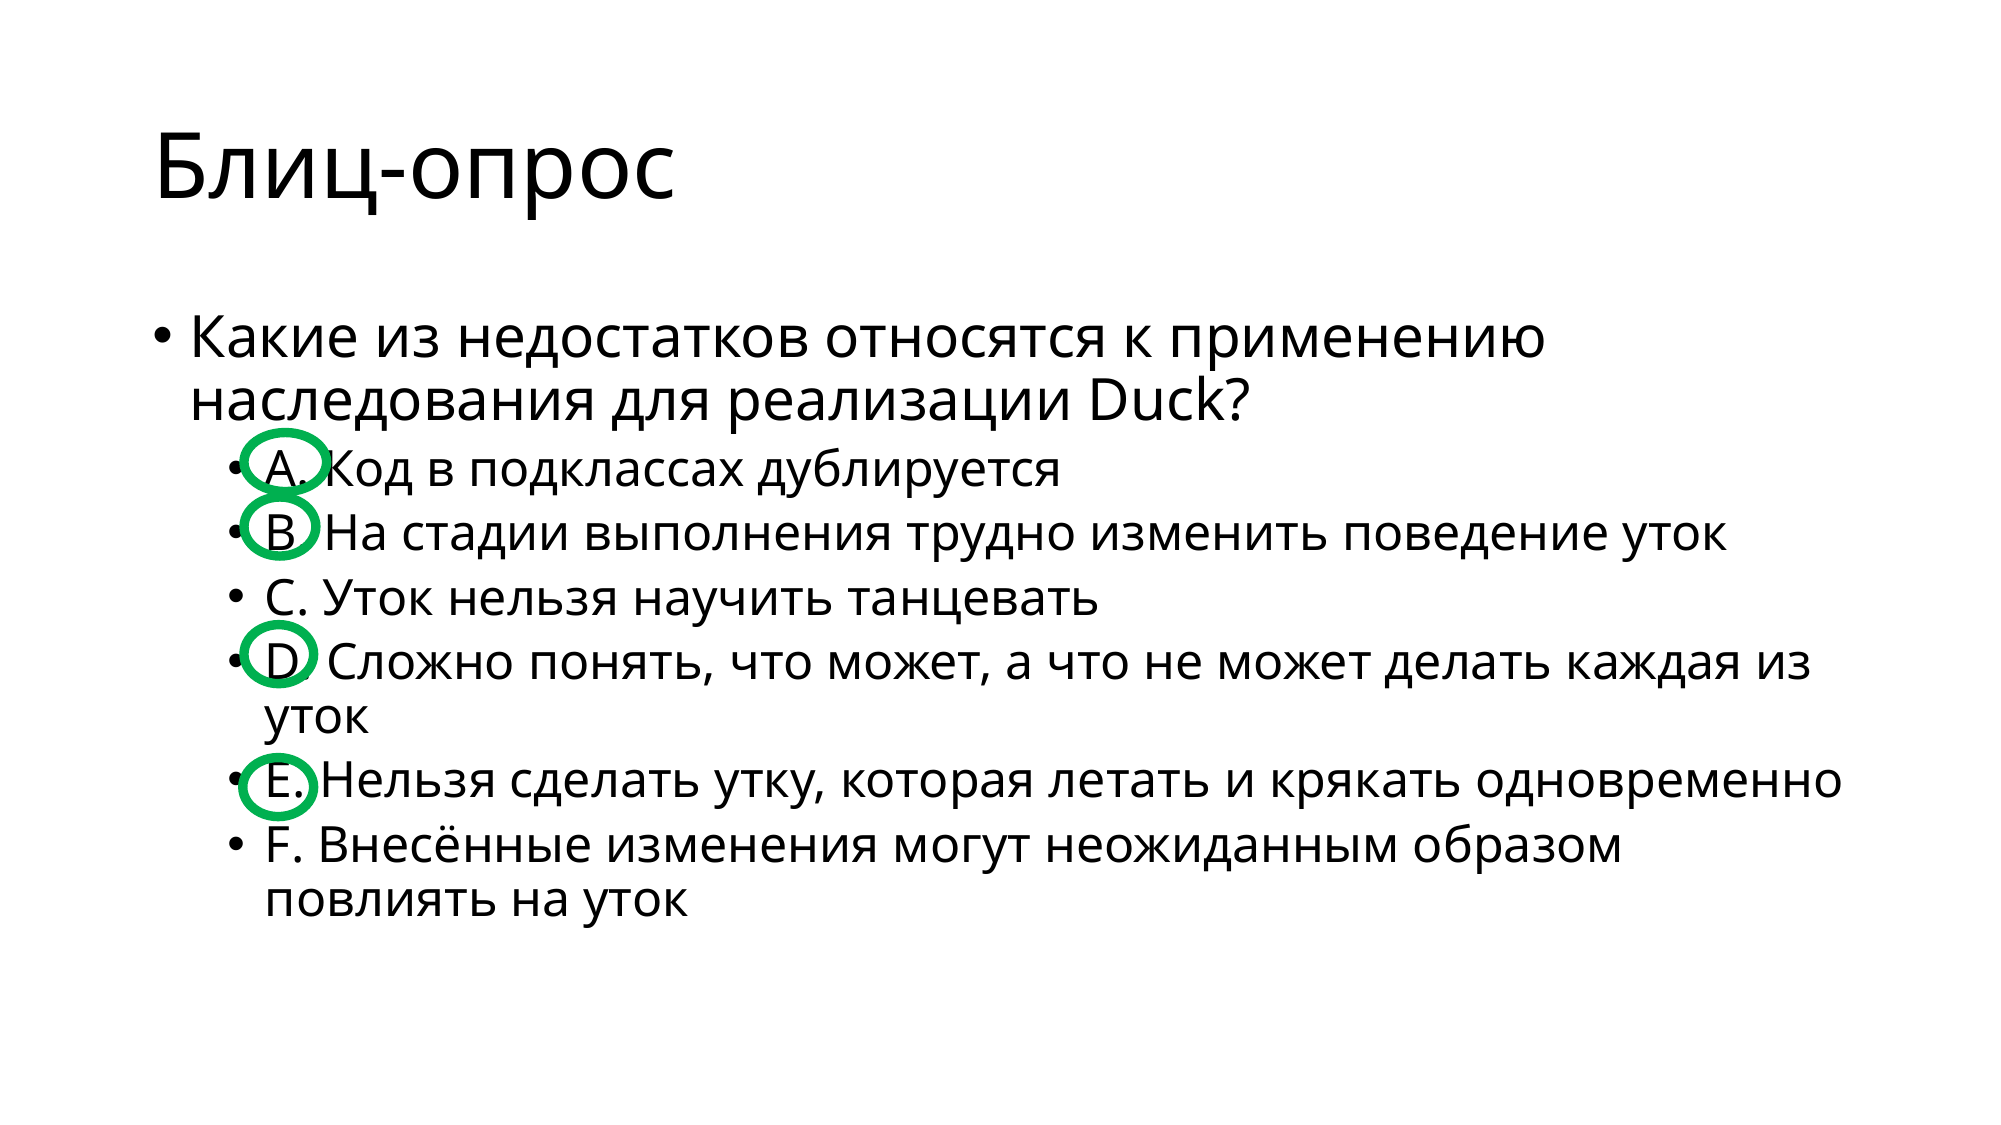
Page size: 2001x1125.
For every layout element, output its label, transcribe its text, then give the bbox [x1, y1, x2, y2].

text_box [242, 623, 316, 686]
list Какие из недостатков относятся к применению наследования для реализации Duck? A. Код в подклассах дублируется B. На стадии выполнения трудно изменить поведение уток C. Уток нельзя научить танцевать D. Сложно понять, что может, а что не может делать каждая из уток E. Нельзя сделать утку, которая летать и крякать одновременно F. Внесённые изменения могут неожиданным образом повлиять на уток [137, 299, 1863, 1014]
title Блиц-опрос [137, 59, 1863, 278]
text_box [241, 755, 316, 819]
text_box [242, 430, 329, 494]
text_box [242, 495, 318, 558]
